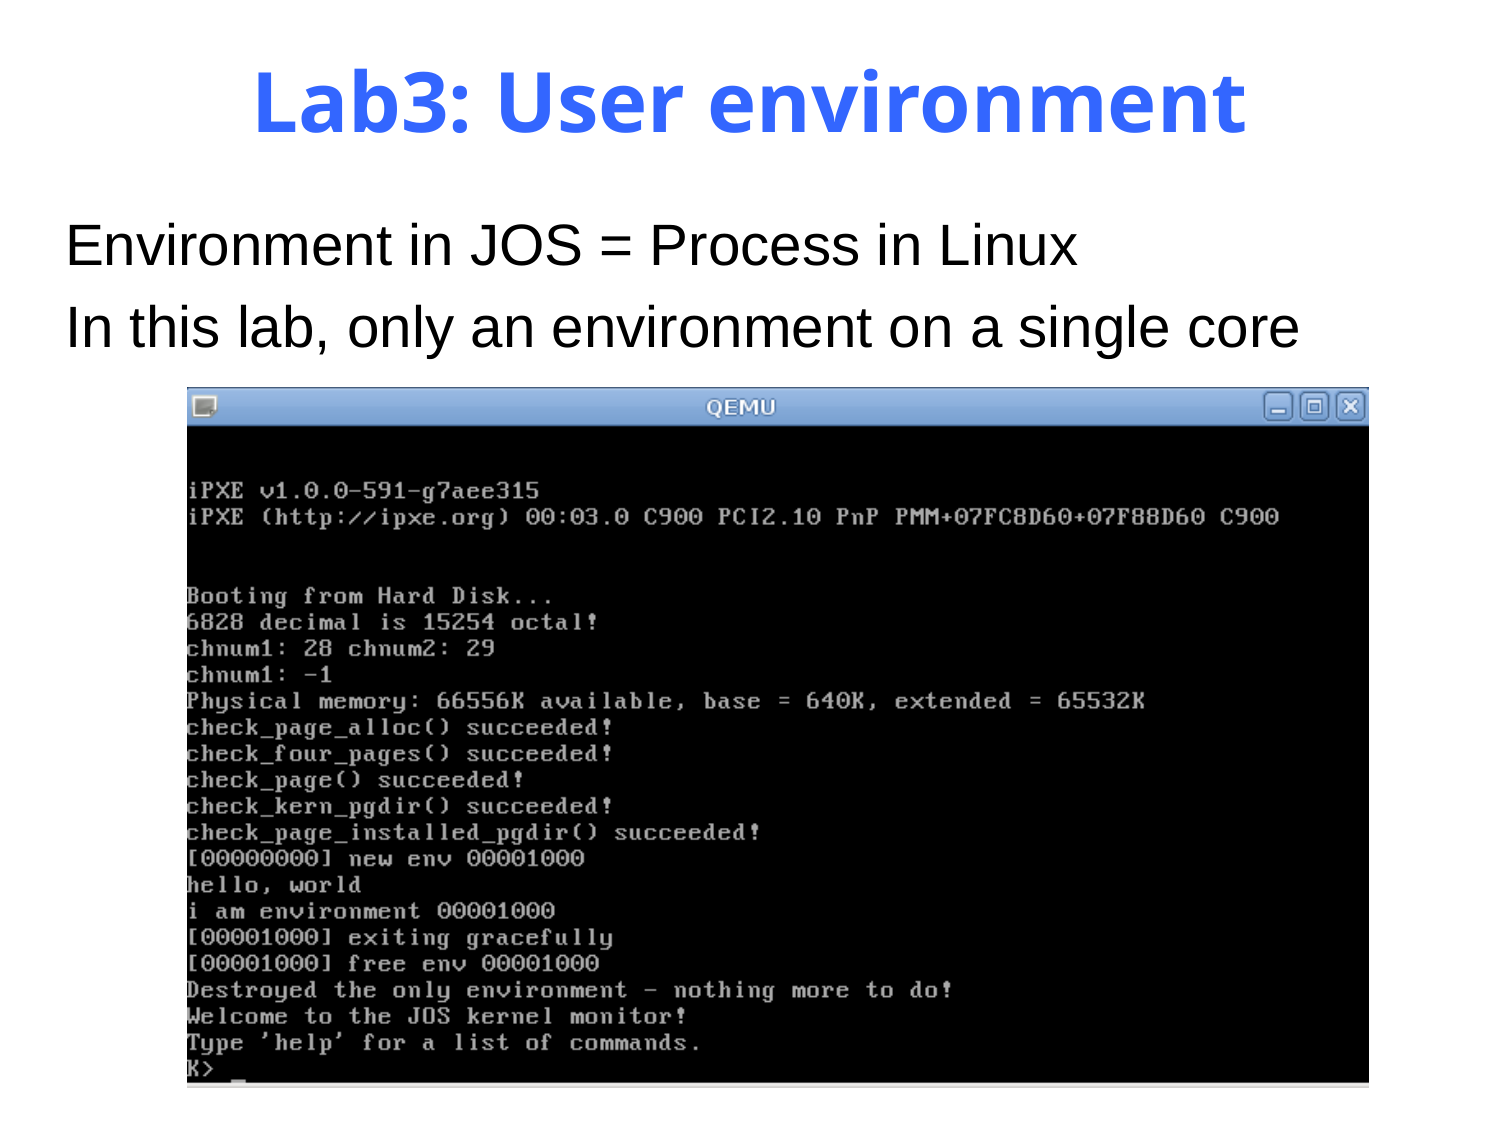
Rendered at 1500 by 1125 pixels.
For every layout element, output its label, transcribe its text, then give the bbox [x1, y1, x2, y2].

title Lab3: User environment [75, 4, 1425, 193]
picture [187, 387, 1369, 1088]
list Environment in JOS = Process in Linux In this lab, only an environment on a single core [50, 200, 1425, 1005]
